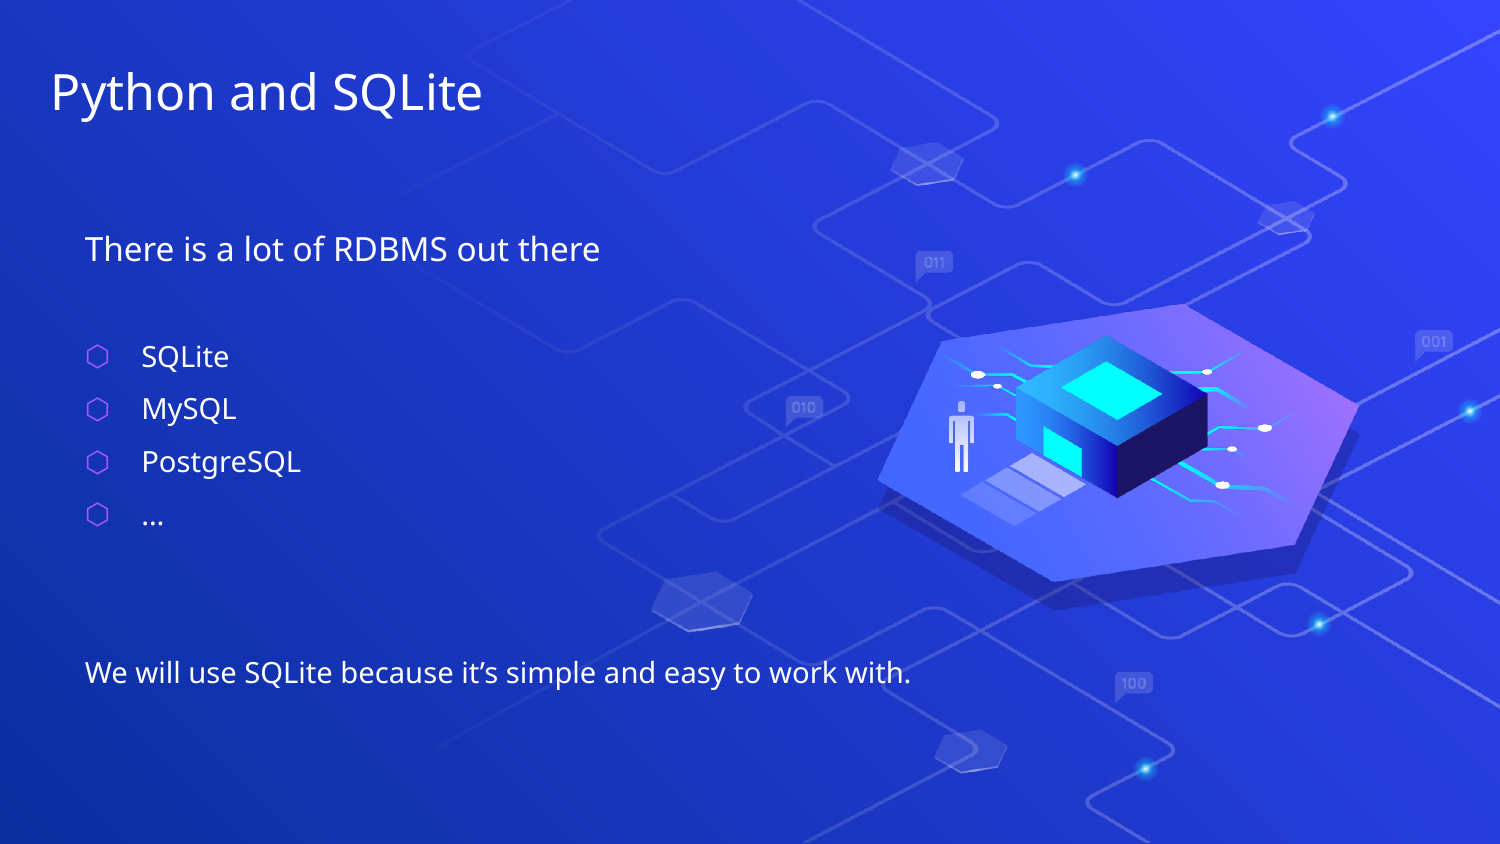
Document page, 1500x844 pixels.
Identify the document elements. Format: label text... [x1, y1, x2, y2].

text_box There is a lot of RDBMS out there SQLite MySQL PostgreSQL … We will use SQLite because it’s simple and easy to work with. [70, 214, 1053, 697]
title Python and SQLite [50, 51, 903, 121]
picture [0, 0, 1500, 844]
